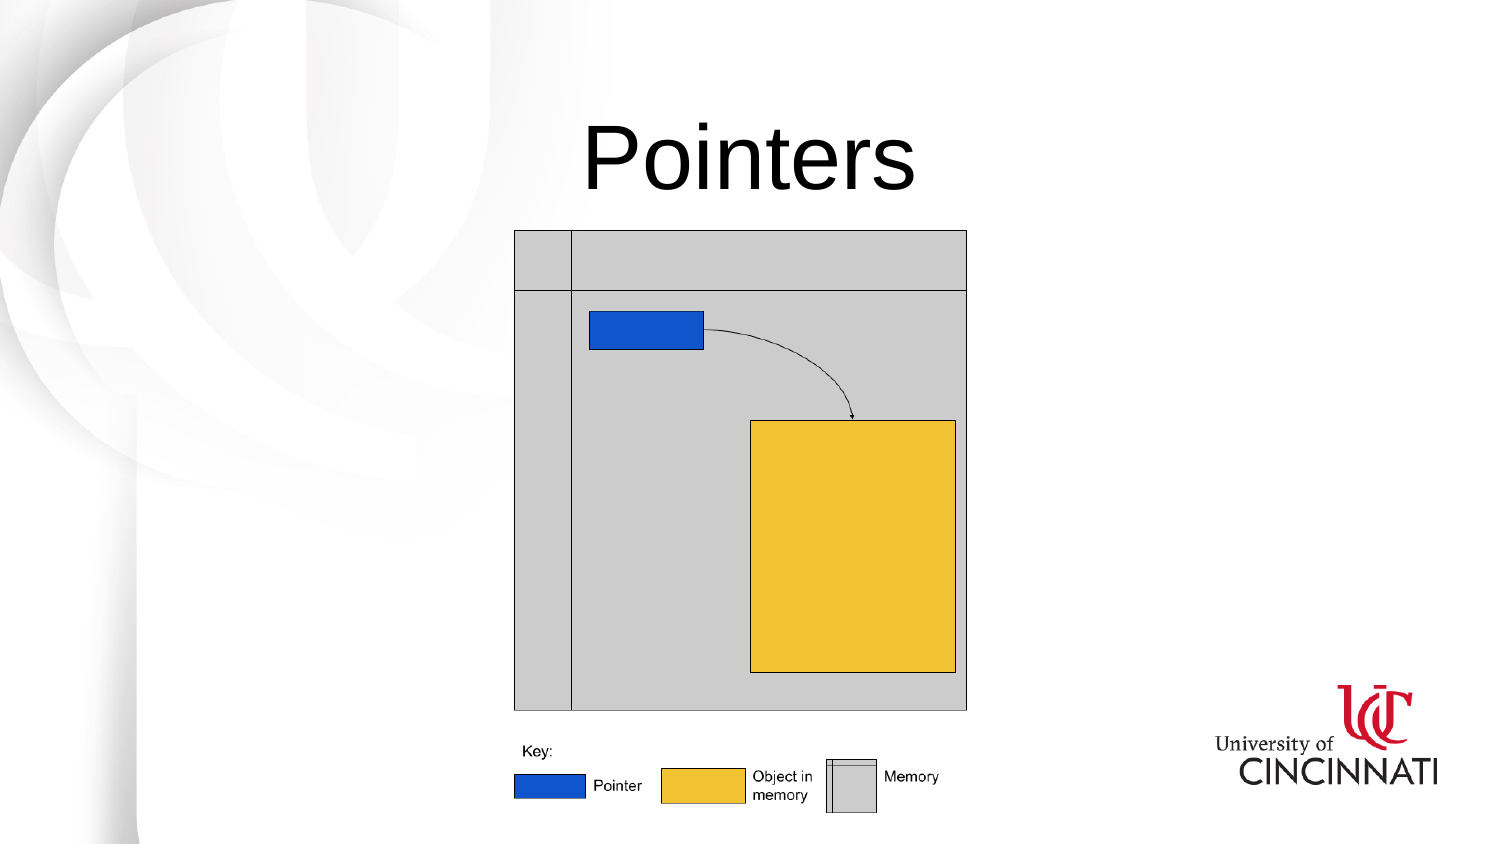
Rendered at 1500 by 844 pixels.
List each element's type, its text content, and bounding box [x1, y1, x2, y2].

picture [0, 0, 1500, 844]
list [508, 222, 975, 818]
title Pointers [75, 82, 1425, 224]
